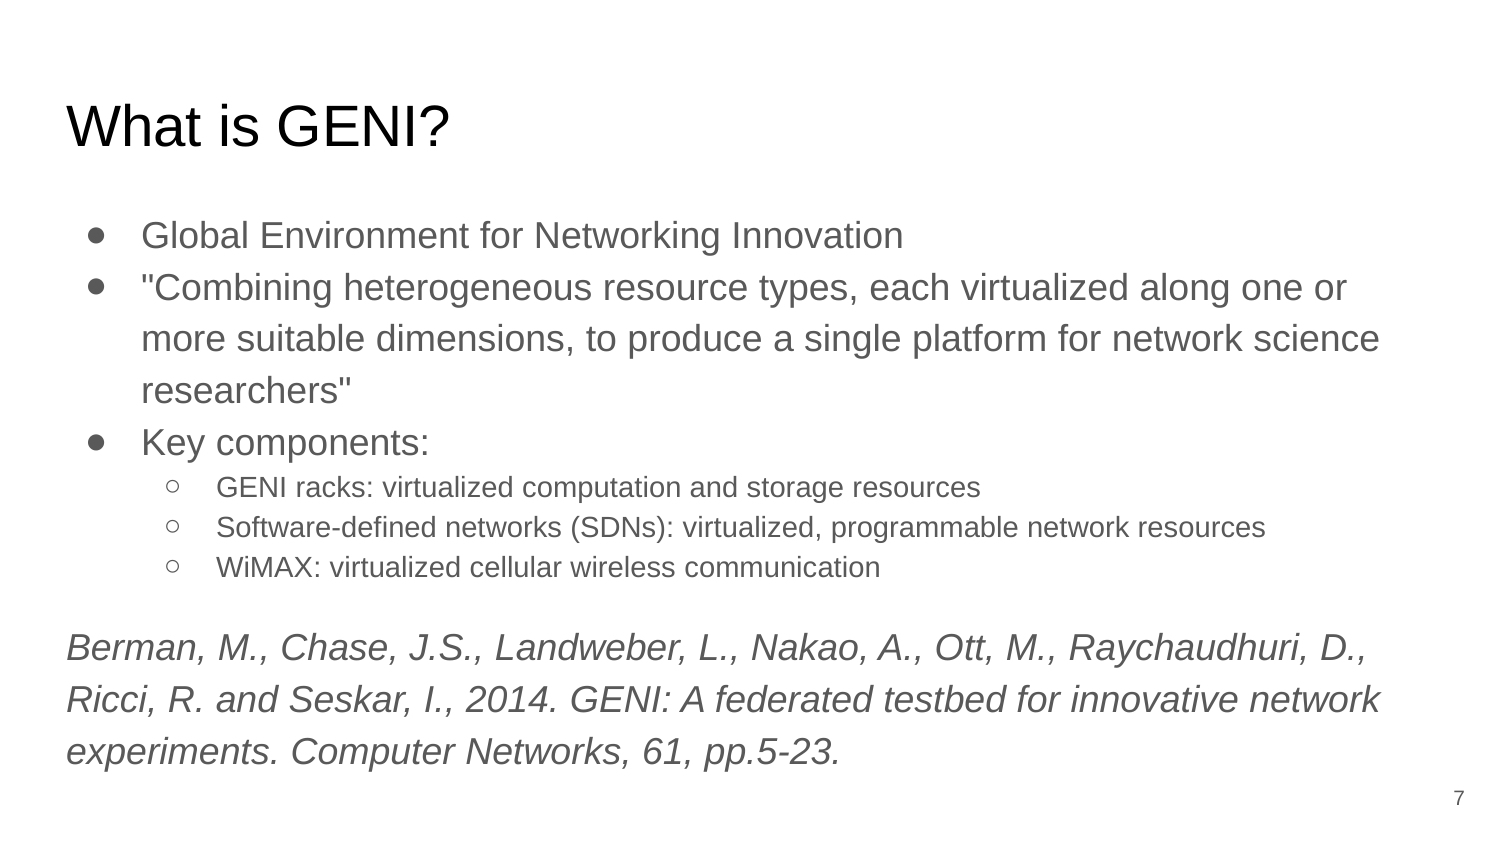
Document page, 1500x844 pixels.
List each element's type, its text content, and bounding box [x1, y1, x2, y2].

list Global Environment for Networking Innovation "Combining heterogeneous resource types, each virtualized along one or more suitable dimensions, to produce a single platform for network science researchers" Key components: GENI racks: virtualized computation and storage resources Software-defined networks (SDNs): virtualized, programmable network resources WiMAX: virtualized cellular wireless communication Berman, M., Chase, J.S., Landweber, L., Nakao, A., Ott, M., Raychaudhuri, D., Ricci, R. and Seskar, I., 2014. GENI: A federated testbed for innovative network experiments. Computer Networks, 61, pp.5-23. [51, 189, 1449, 750]
slide_number 7 [1389, 764, 1480, 830]
title What is GENI? [51, 72, 1449, 167]
